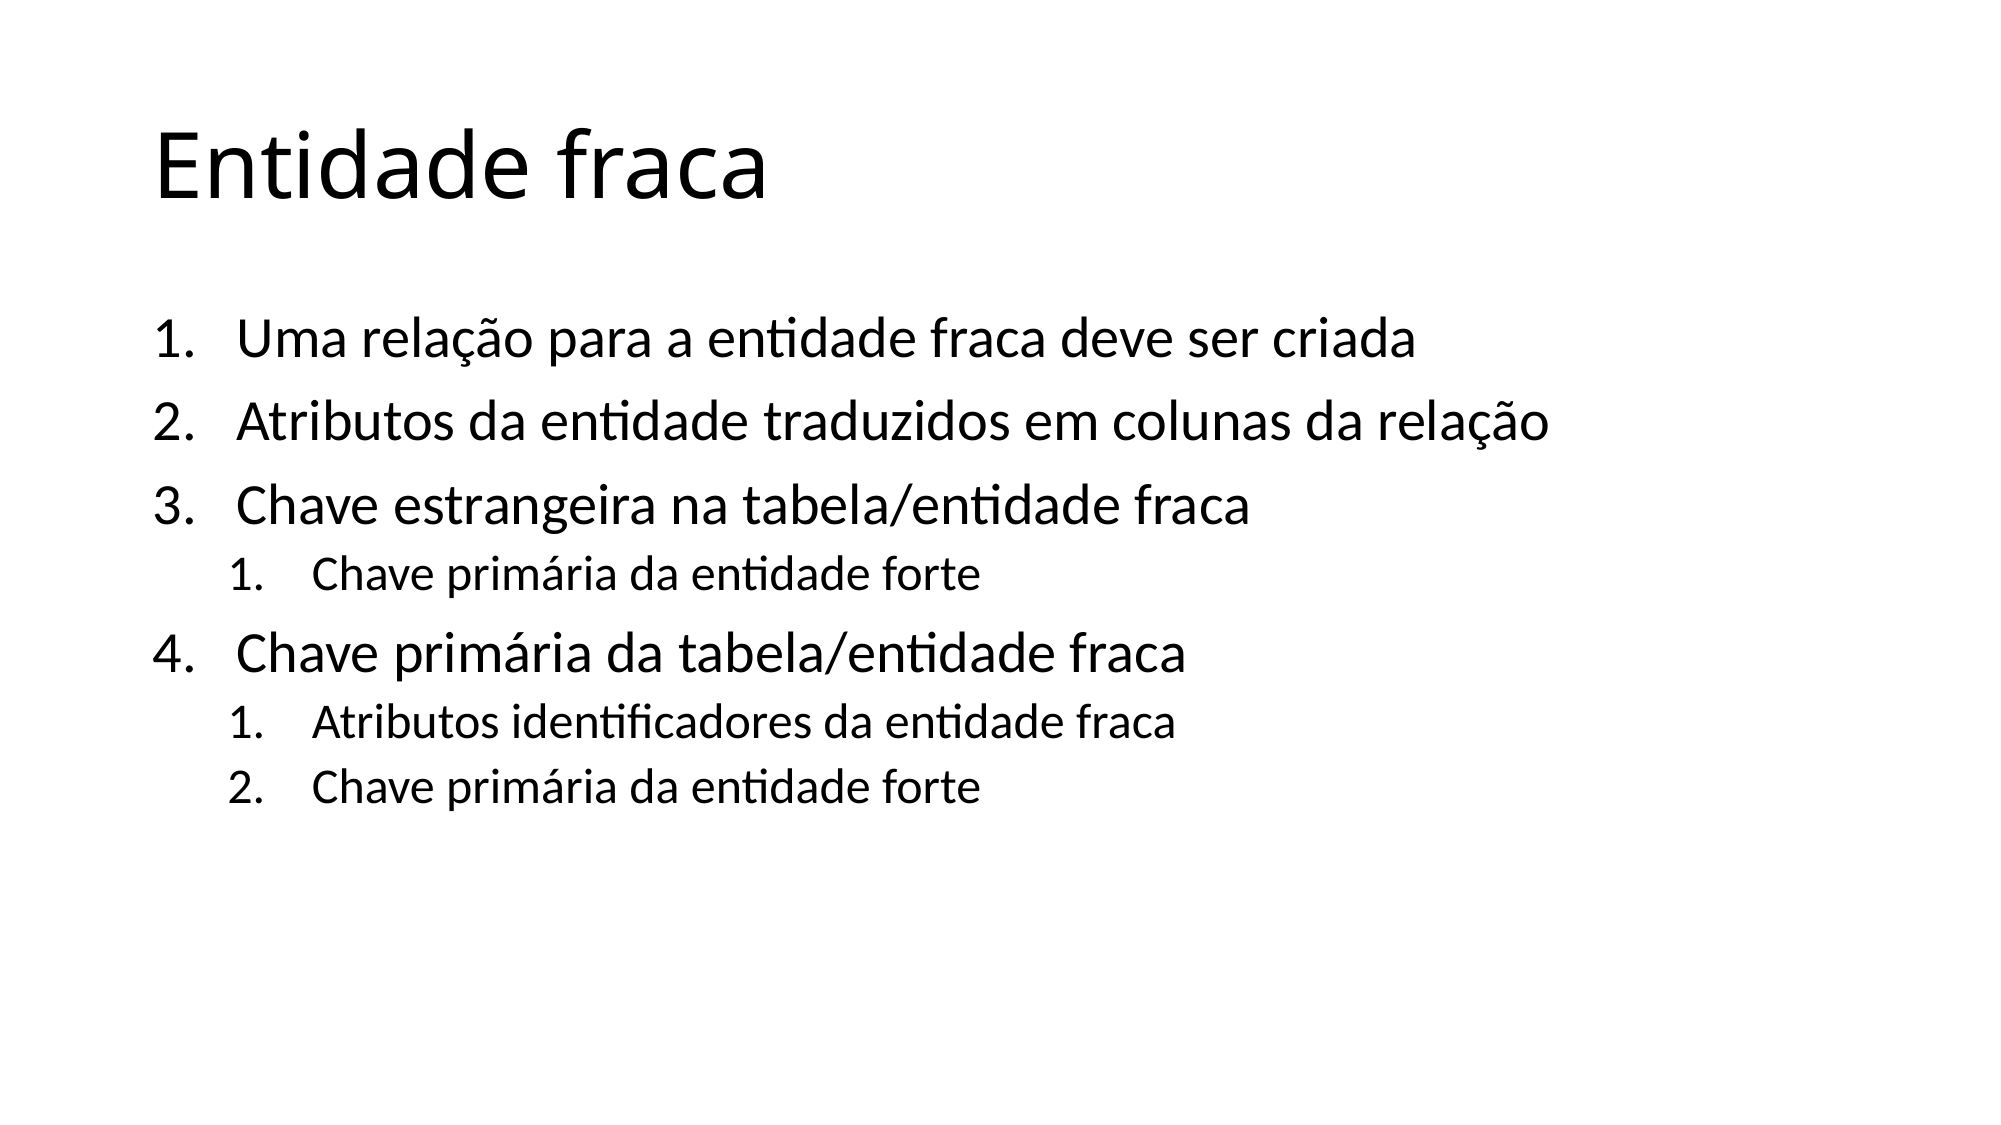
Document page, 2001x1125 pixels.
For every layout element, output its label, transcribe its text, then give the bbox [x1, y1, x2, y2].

list Uma relação para a entidade fraca deve ser criada Atributos da entidade traduzidos em colunas da relação Chave estrangeira na tabela/entidade fraca Chave primária da entidade forte Chave primária da tabela/entidade fraca Atributos identificadores da entidade fraca Chave primária da entidade forte [137, 299, 1863, 1014]
title Entidade fraca [137, 59, 1863, 278]
